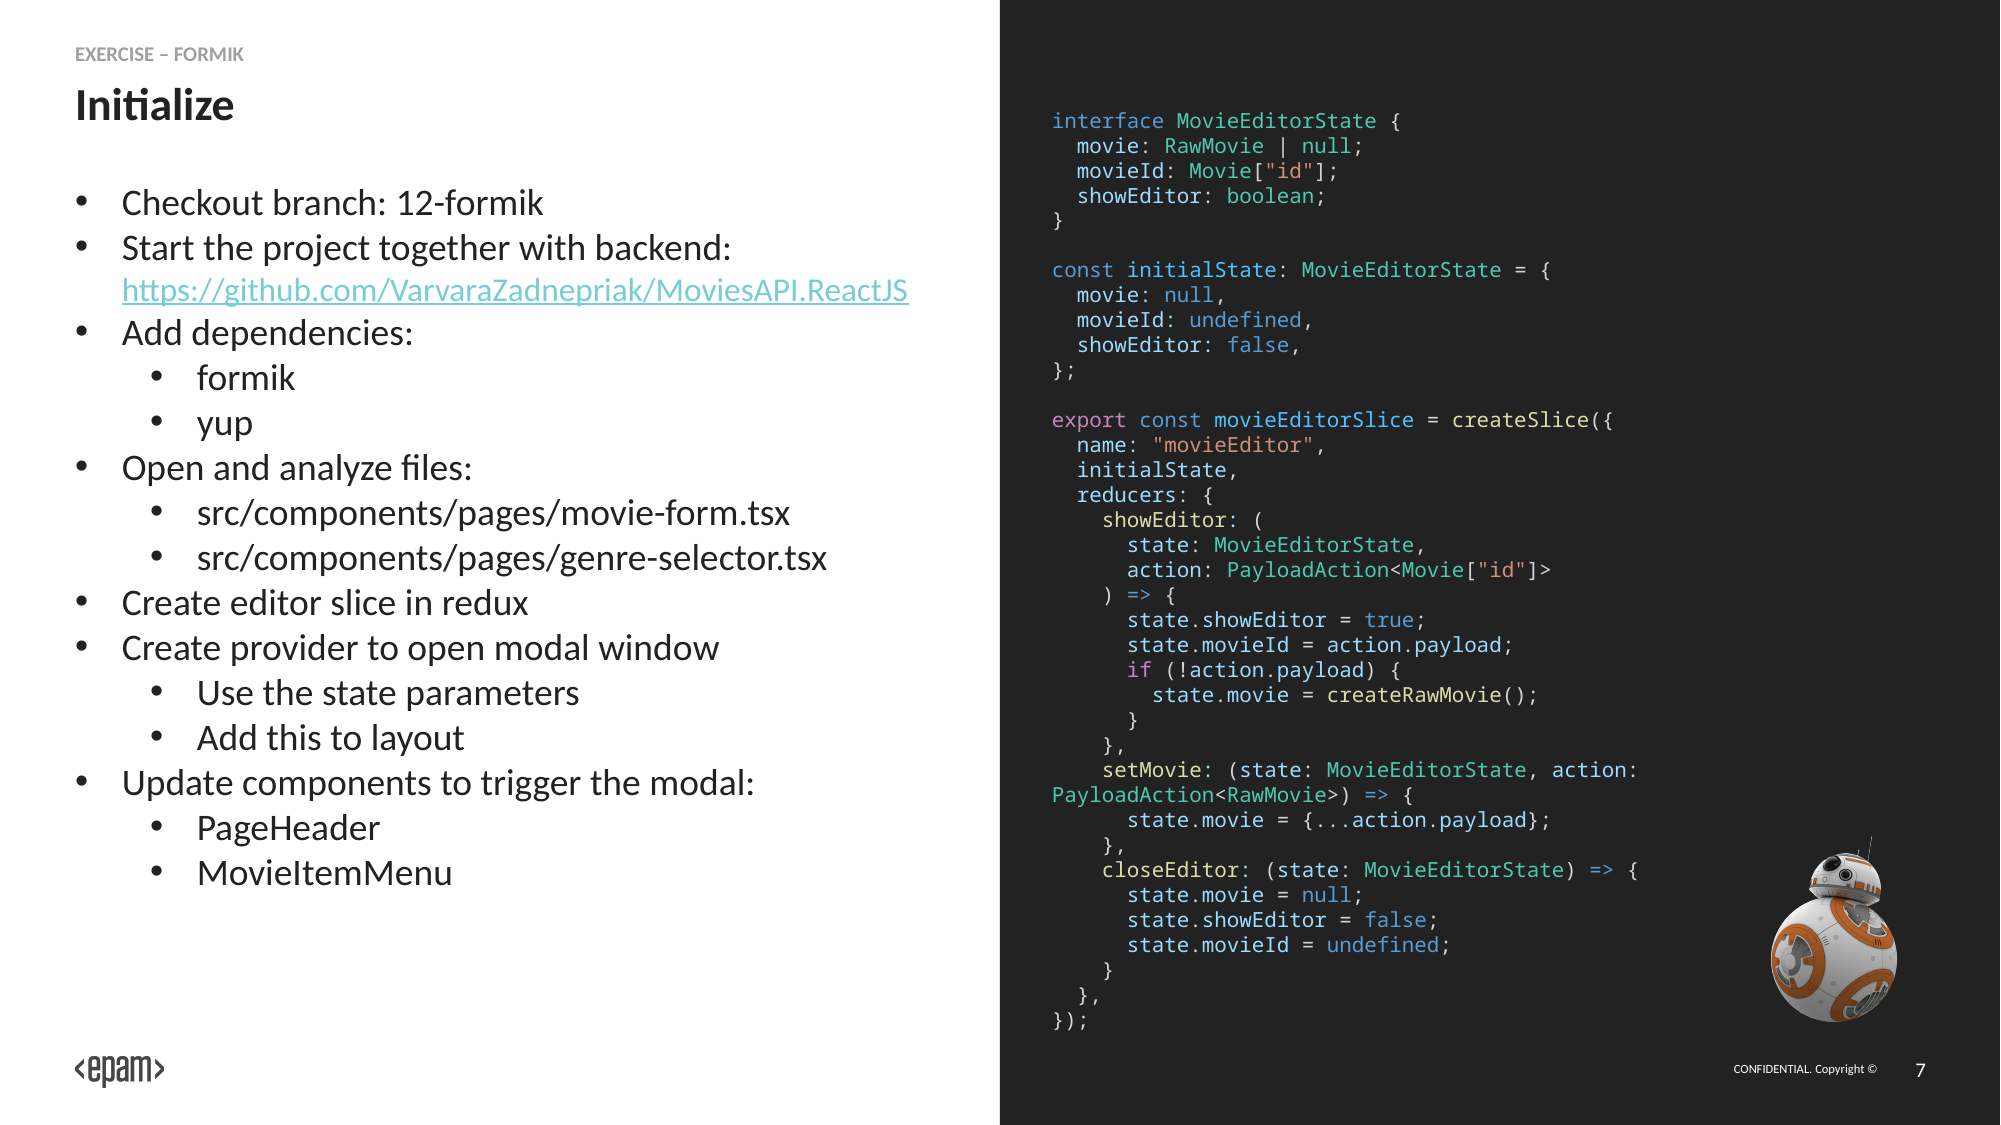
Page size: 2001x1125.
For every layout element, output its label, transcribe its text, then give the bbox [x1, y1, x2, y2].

list Exercise – Formik [75, 37, 668, 75]
text_box interface MovieEditorState { movie: RawMovie | null; movieId: Movie["id"]; showEditor: boolean; } const initialState: MovieEditorState = { movie: null, movieId: undefined, showEditor: false, }; export const movieEditorSlice = createSlice({ name: "movieEditor", initialState, reducers: { showEditor: ( state: MovieEditorState, action: PayloadAction<Movie["id"]> ) => { state.showEditor = true; state.movieId = action.payload; if (!action.payload) { state.movie = createRawMovie(); } }, setMovie: (state: MovieEditorState, action: PayloadAction<RawMovie>) => { state.movie = {...action.payload}; }, closeEditor: (state: MovieEditorState) => { state.movie = null; state.showEditor = false; state.movieId = undefined; } }, }); [1037, 99, 1963, 1039]
text_box Checkout branch: 12-formik Start the project together with backend: https://github.com/VarvaraZadnepriak/MoviesAPI.ReactJS Add dependencies: formik yup Open and analyze files: src/components/pages/movie-form.tsx src/components/pages/genre-selector.tsx Create editor slice in redux Create provider to open modal window Use the state parameters Add this to layout Update components to trigger the modal: PageHeader MovieItemMenu [74, 177, 953, 893]
picture [75, 1056, 164, 1088]
picture [1733, 834, 1941, 1041]
title Initialize [75, 75, 862, 150]
